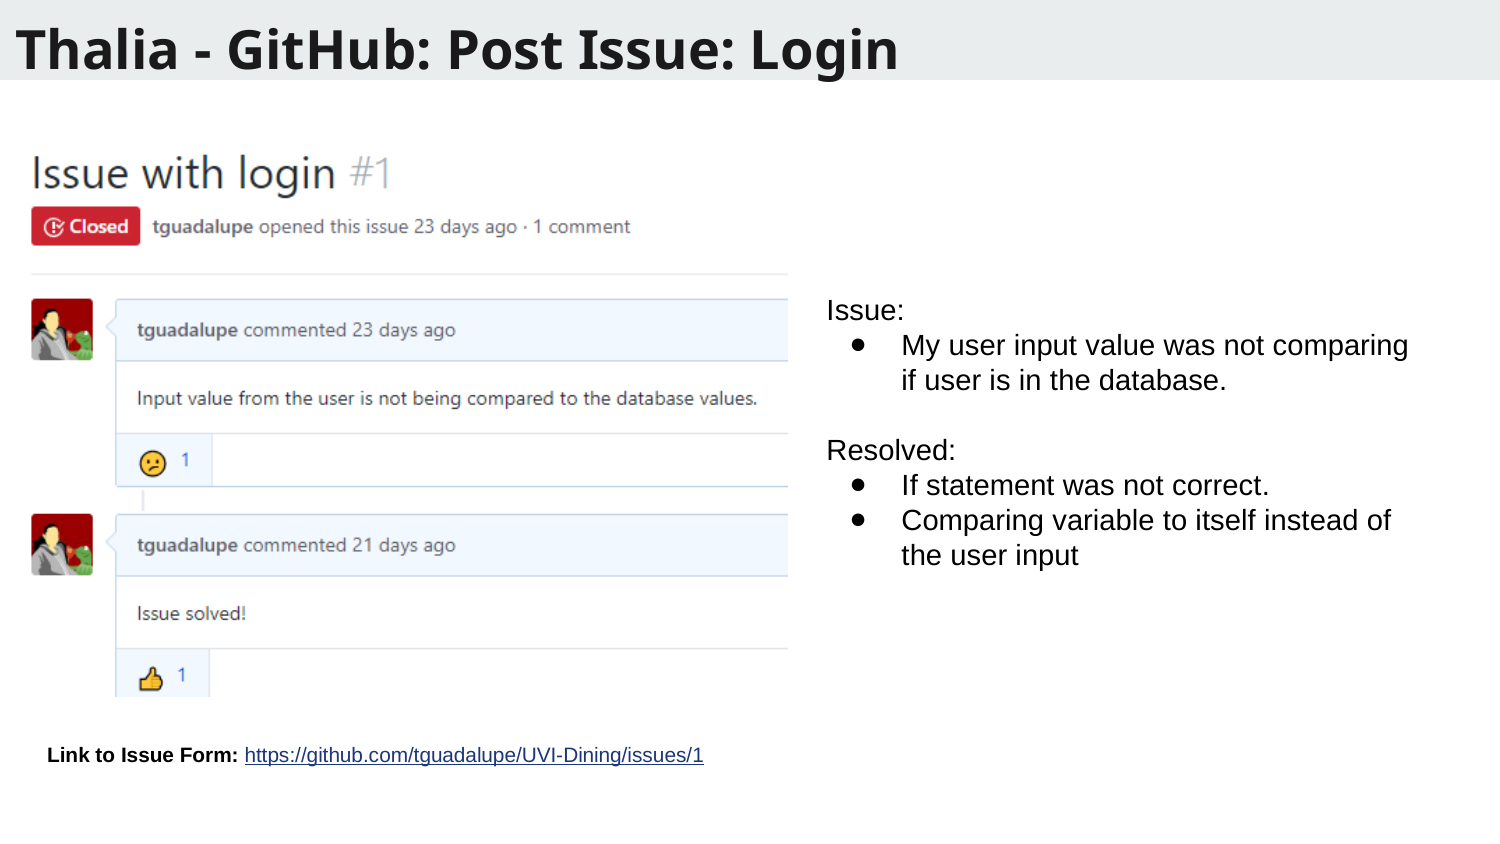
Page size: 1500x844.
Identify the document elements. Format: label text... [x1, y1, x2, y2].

text_box Issue: My user input value was not comparing if user is in the database. Resolved: If statement was not correct. Comparing variable to itself instead of the user input [811, 276, 1432, 700]
picture [25, 148, 788, 698]
text_box Link to Issue Form: https://github.com/tguadalupe/UVI-Dining/issues/1 [32, 726, 788, 781]
title Thalia - GitHub: Post Issue: Login [0, 0, 1262, 88]
